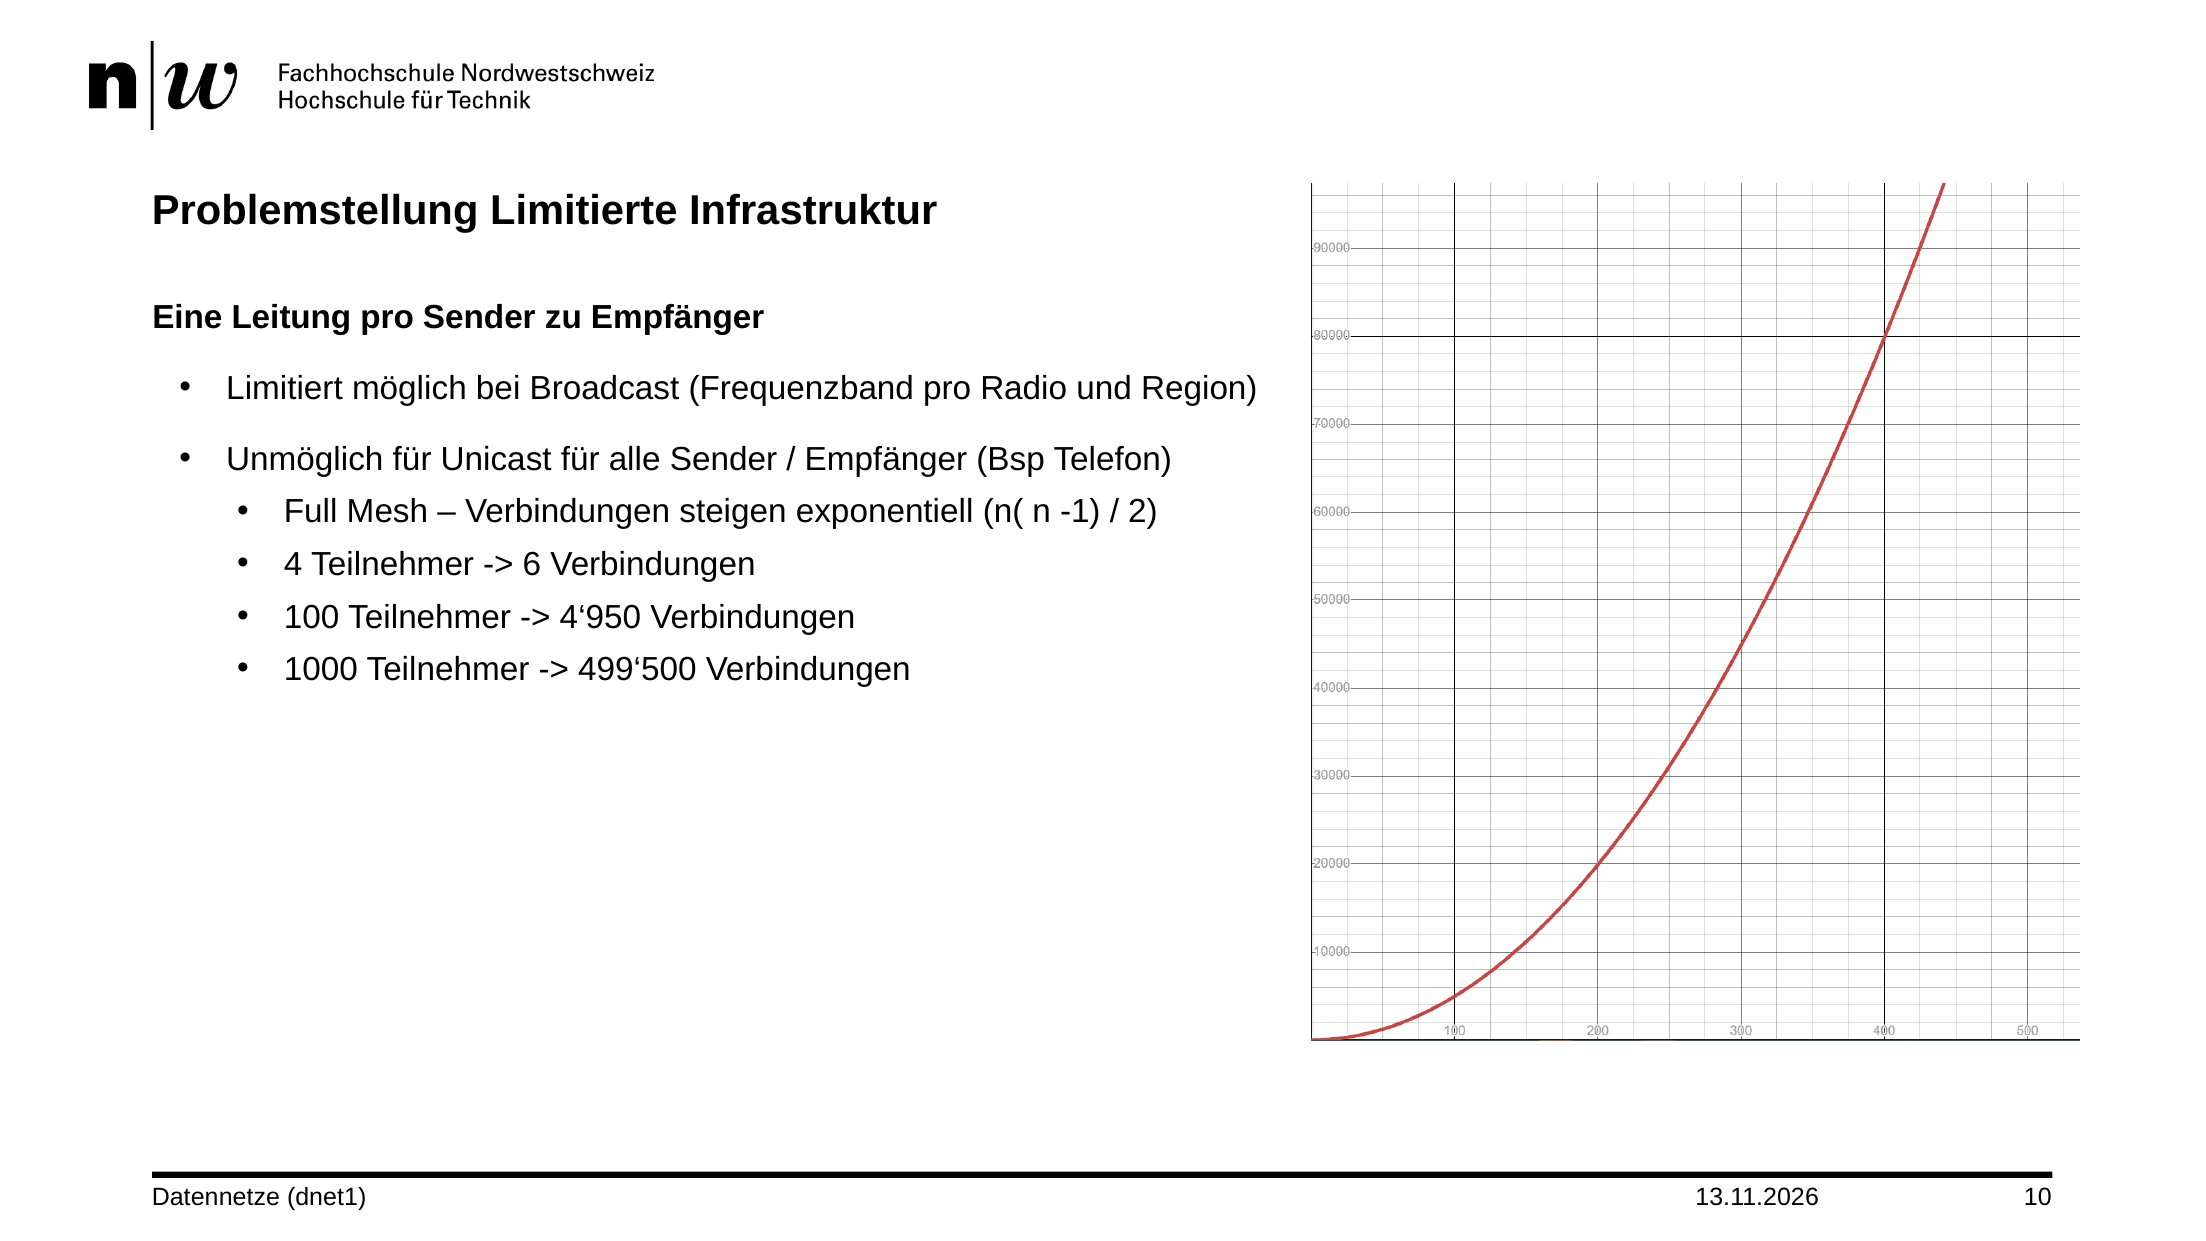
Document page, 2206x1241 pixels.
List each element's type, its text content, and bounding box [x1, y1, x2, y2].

picture [89, 41, 654, 130]
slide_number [1696, 1180, 1873, 1211]
footer Datennetze (dnet1) [151, 1180, 1696, 1211]
slide_number 10 [1873, 1180, 2052, 1211]
title Problemstellung Limitierte Infrastruktur [151, 183, 1309, 243]
picture [1311, 182, 2080, 1042]
text_box Eine Leitung pro Sender zu Empfänger Limitiert möglich bei Broadcast (Frequenzband pro Radio und Region) Unmöglich für Unicast für alle Sender / Empfänger (Bsp Telefon) Full Mesh – Verbindungen steigen exponentiell (n( n -1) / 2) 4 Teilnehmer -> 6 Verbindungen 100 Teilnehmer -> 4‘950 Verbindungen 1000 Teilnehmer -> 499‘500 Verbindungen [152, 289, 2053, 1093]
